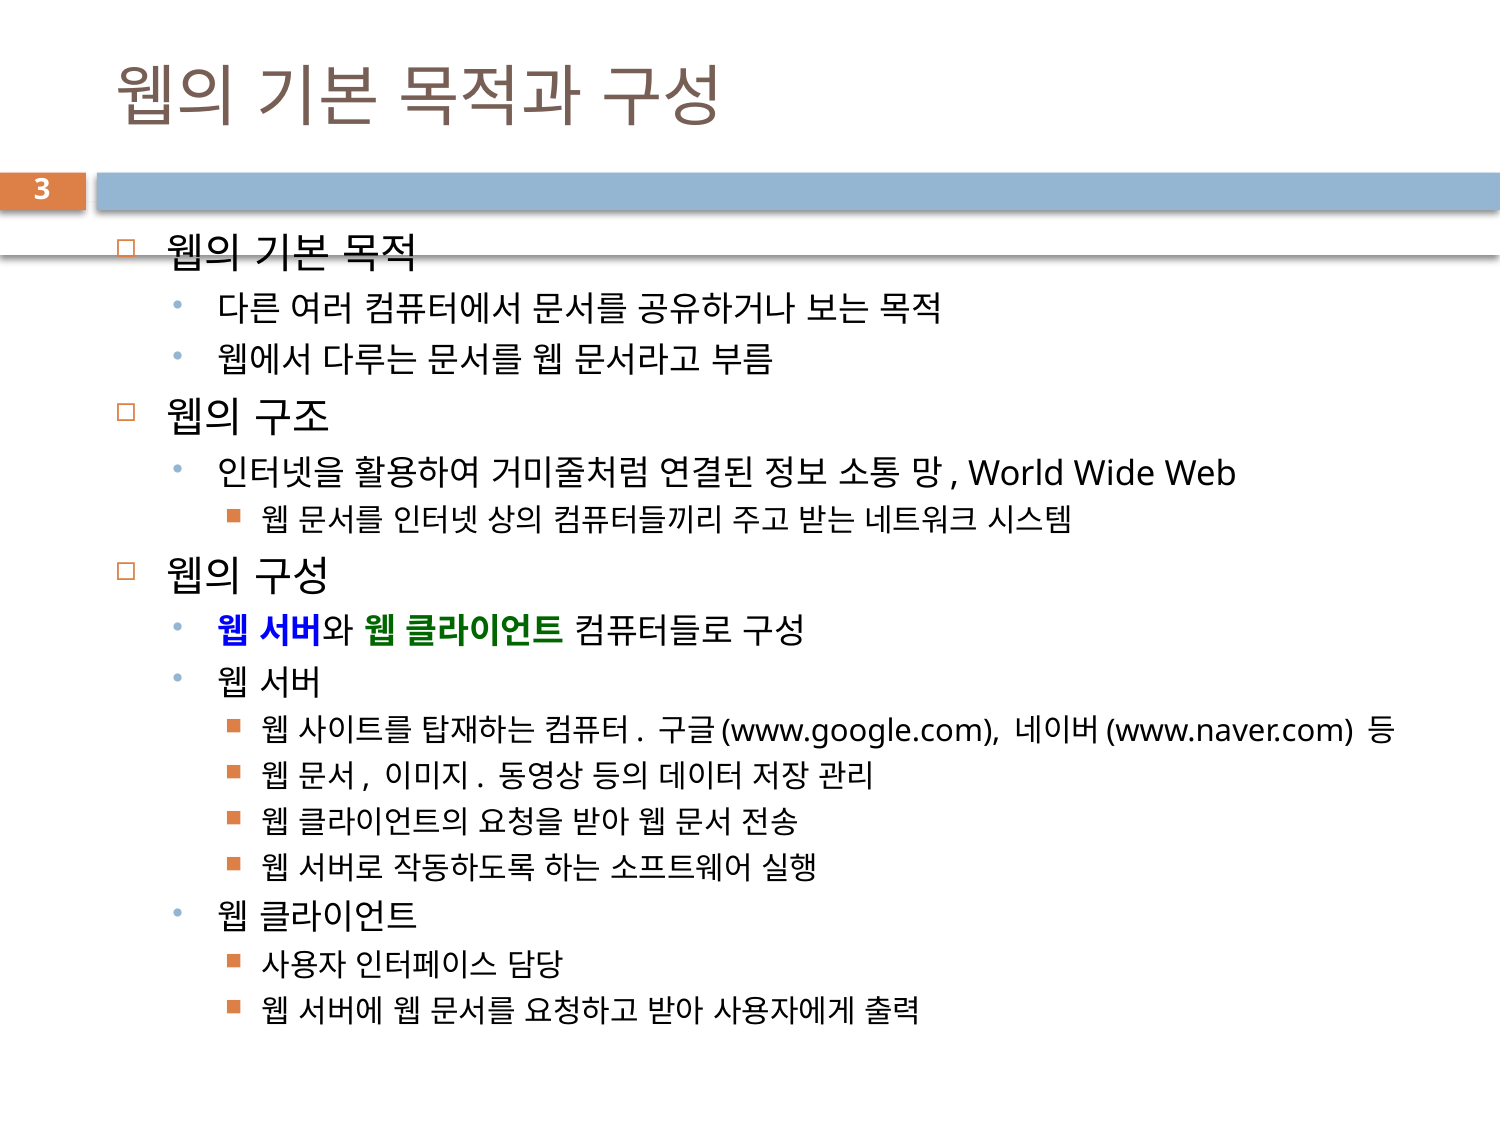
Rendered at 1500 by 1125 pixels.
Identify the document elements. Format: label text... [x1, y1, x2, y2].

list 웹의 기본 목적 다른 여러 컴퓨터에서 문서를 공유하거나 보는 목적 웹에서 다루는 문서를 웹 문서라고 부름 웹의 구조 인터넷을 활용하여 거미줄처럼 연결된 정보 소통 망, World Wide Web 웹 문서를 인터넷 상의 컴퓨터들끼리 주고 받는 네트워크 시스템 웹의 구성 웹 서버와 웹 클라이언트 컴퓨터들로 구성 웹 서버 웹 사이트를 탑재하는 컴퓨터. 구글(www.google.com), 네이버(www.naver.com) 등 웹 문서, 이미지. 동영상 등의 데이터 저장 관리 웹 클라이언트의 요청을 받아 웹 문서 전송 웹 서버로 작동하도록 하는 소프트웨어 실행 웹 클라이언트 사용자 인터페이스 담당 웹 서버에 웹 문서를 요청하고 받아 사용자에게 출력 [100, 219, 1438, 1047]
slide_number 3 [0, 170, 87, 211]
title 웹의 기본 목적과 구성 [100, 37, 1438, 149]
